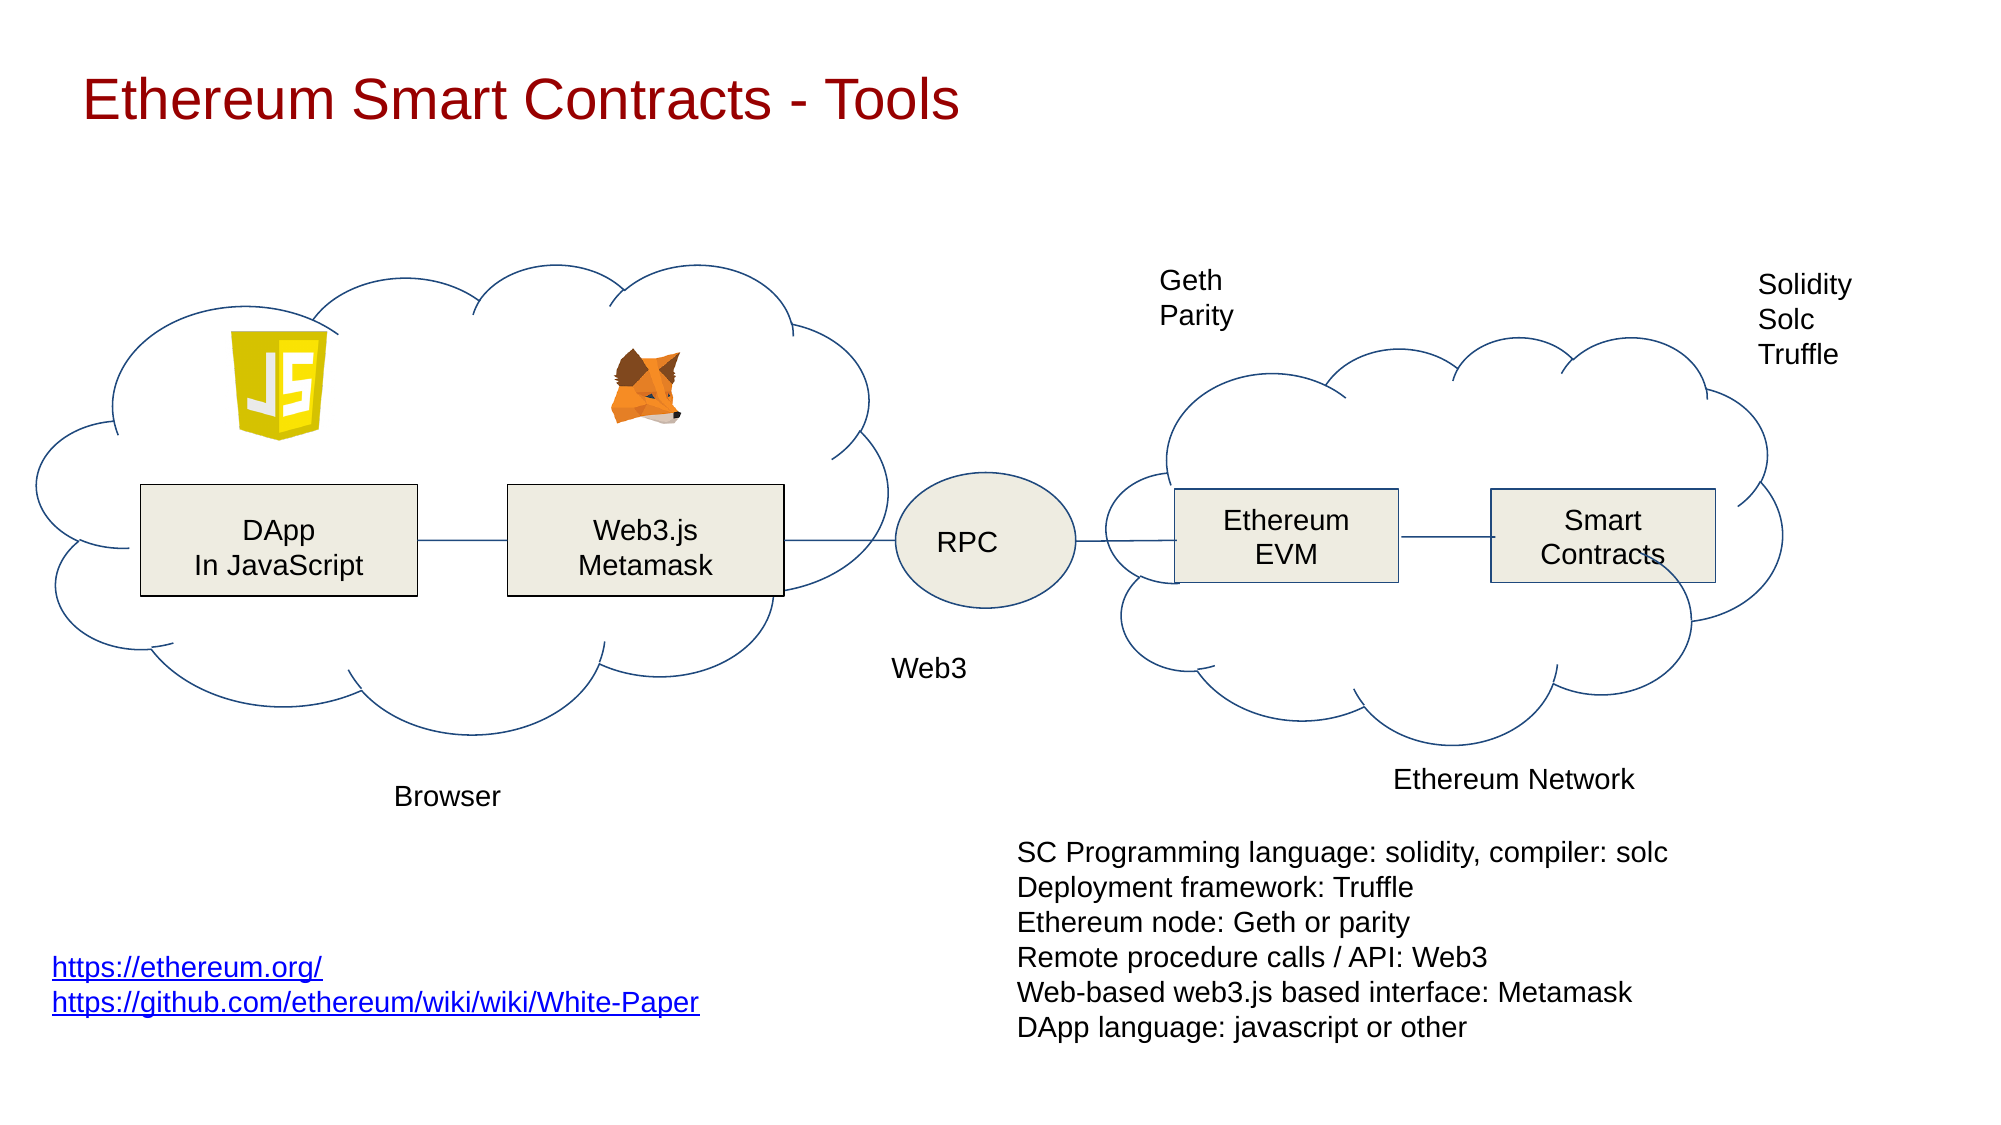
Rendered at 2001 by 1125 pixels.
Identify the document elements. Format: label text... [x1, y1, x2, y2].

text_box Web3.js Metamask [507, 484, 784, 596]
text_box [1105, 337, 1783, 745]
text_box Ethereum Smart Contracts - Tools [68, 45, 1932, 171]
picture [545, 325, 746, 447]
text_box DApp In JavaScript [140, 484, 418, 596]
picture [223, 325, 335, 447]
text_box https://ethereum.org/ https://github.com/ethereum/wiki/wiki/White-Paper [37, 933, 993, 1045]
text_box [39, 777, 1060, 946]
text_box Browser [234, 762, 661, 841]
text_box Solidity Solc Truffle [1743, 250, 1914, 396]
text_box Web3 [876, 634, 1047, 780]
text_box Geth Parity [1144, 246, 1315, 325]
text_box SC Programming language: solidity, compiler: solc Deployment framework: Truffle Ethereum node: Geth or parity Remote procedure calls / API: Web3 Web-based web3.js based interface: Metamask DApp language: javascript or other [1002, 818, 1932, 1095]
text_box Ethereum Network [1301, 745, 1727, 818]
text_box [36, 265, 889, 736]
text_box RPC [895, 472, 1076, 609]
